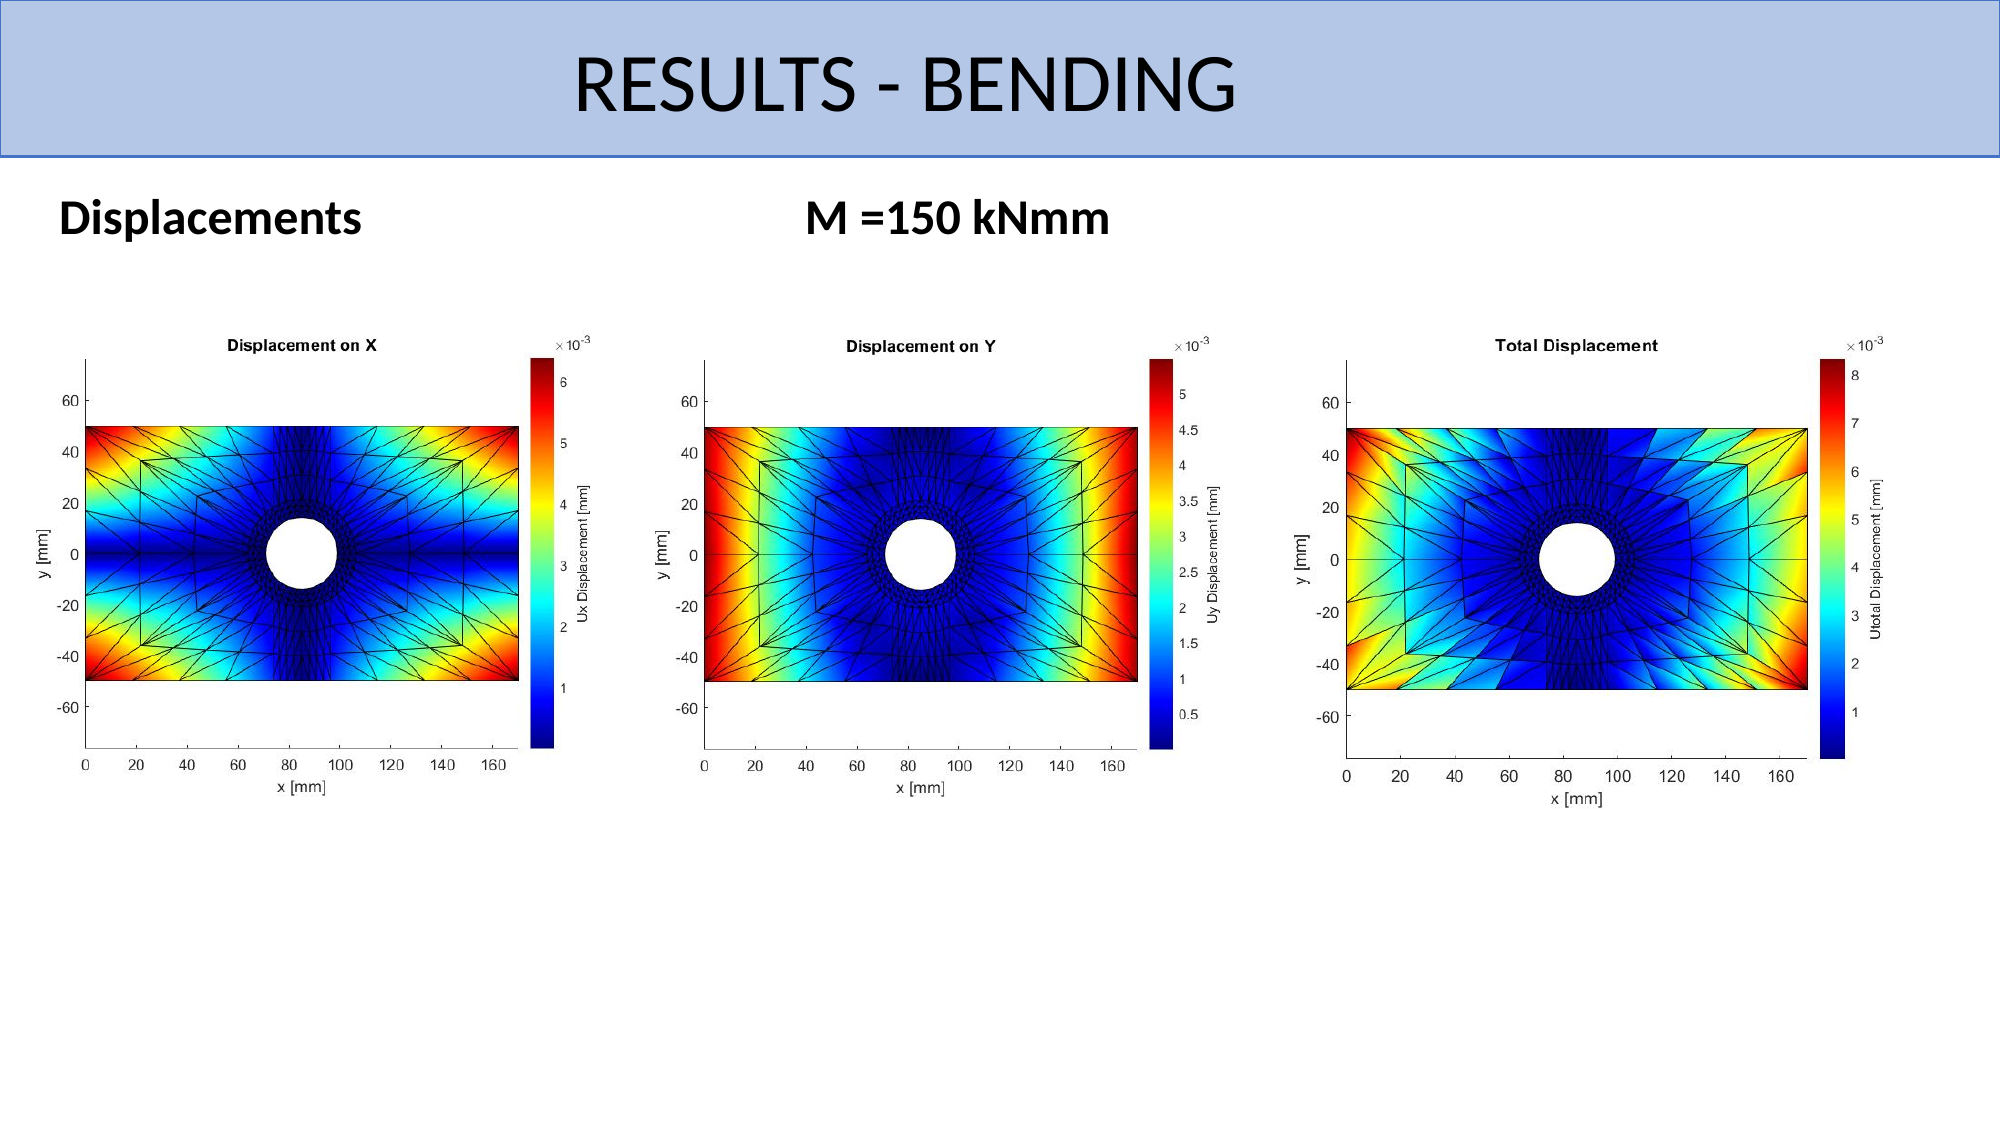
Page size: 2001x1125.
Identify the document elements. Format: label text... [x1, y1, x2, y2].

text_box Μ =150 kNmm [790, 176, 1560, 252]
picture [6, 322, 1941, 813]
text_box [0, 0, 2000, 158]
text_box RESULTS - BENDING [558, 20, 2000, 135]
text_box Displacements [44, 176, 408, 252]
